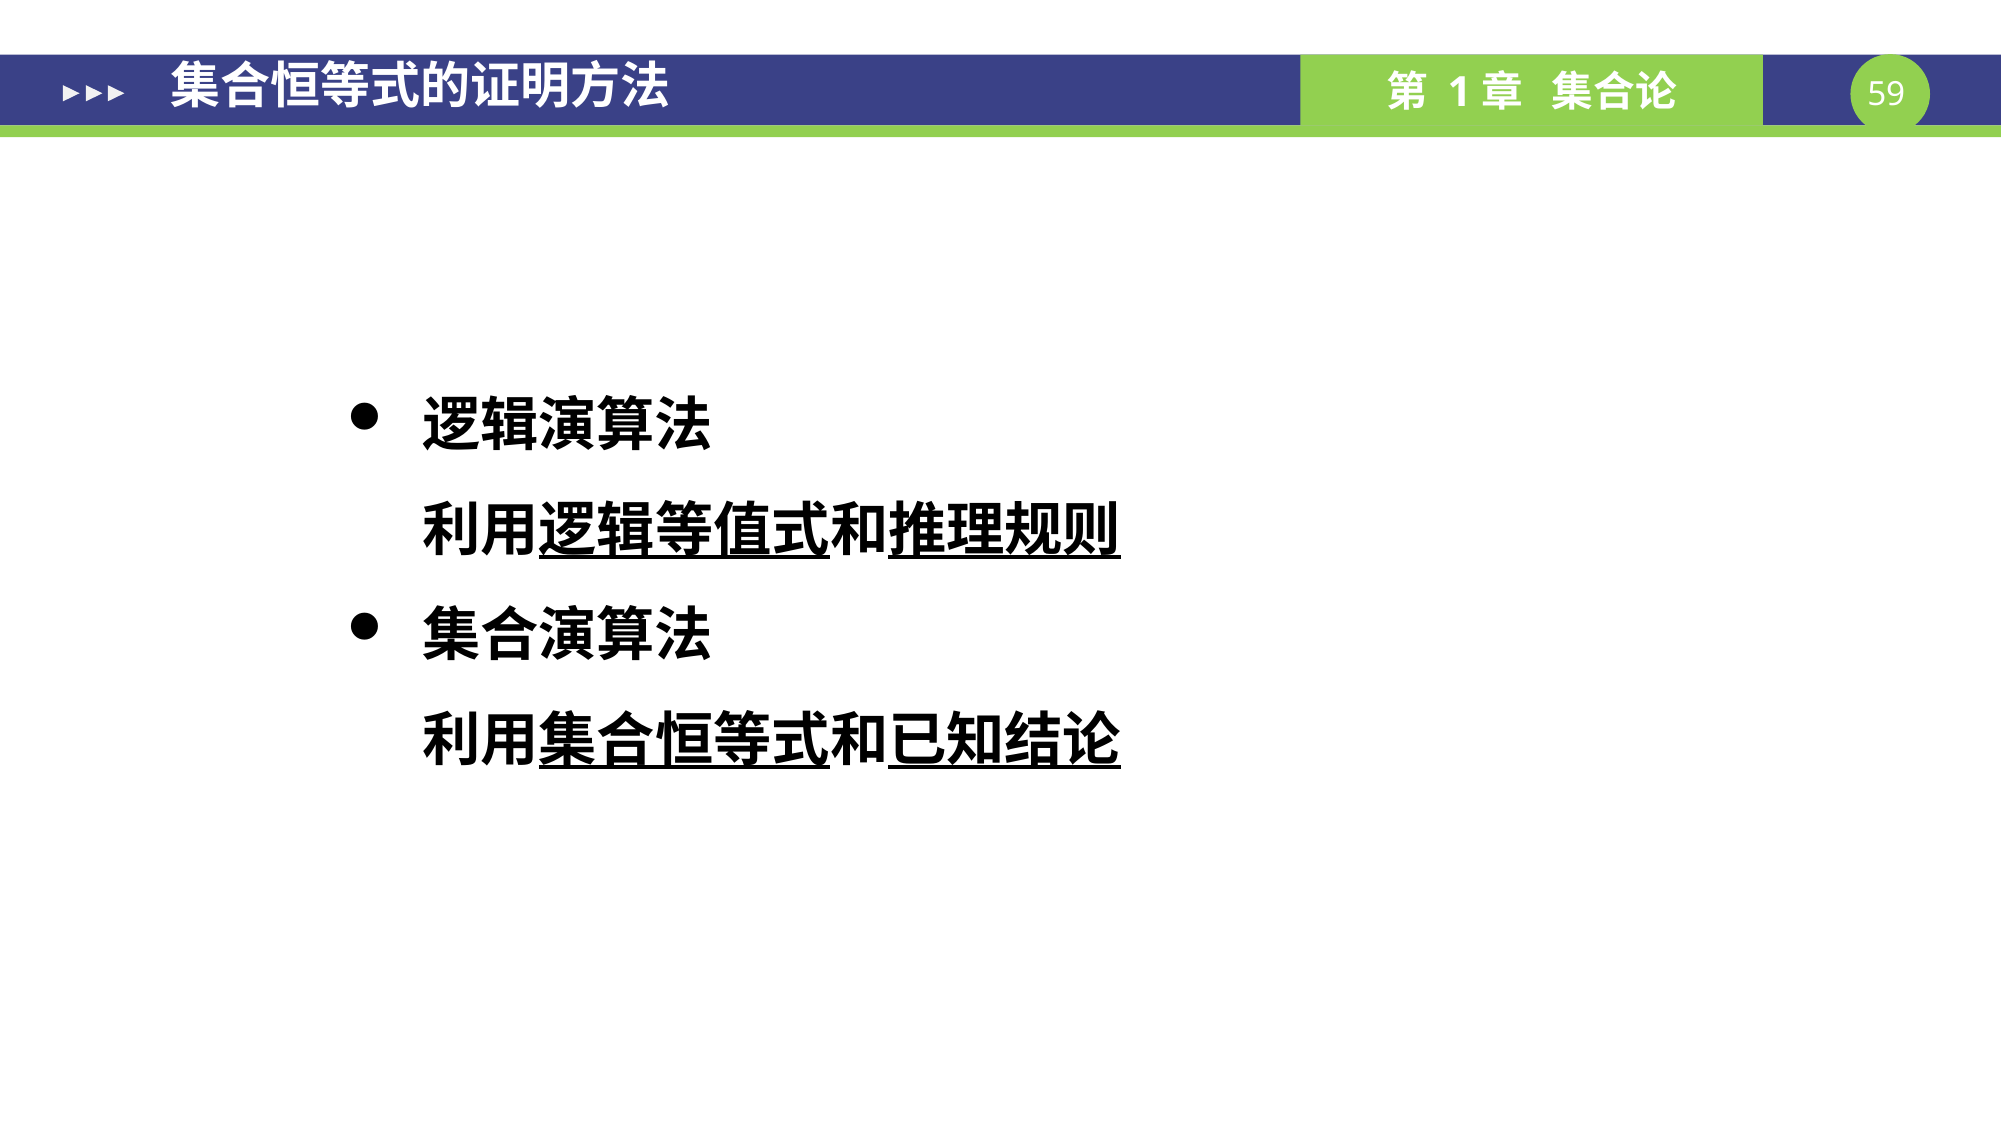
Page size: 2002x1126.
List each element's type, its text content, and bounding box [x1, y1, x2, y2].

title 集合恒等式的证明方法 [150, 25, 1501, 151]
list 逻辑演算法 利用逻辑等值式和推理规则 集合演算法 利用集合恒等式和已知结论 [327, 342, 1651, 811]
